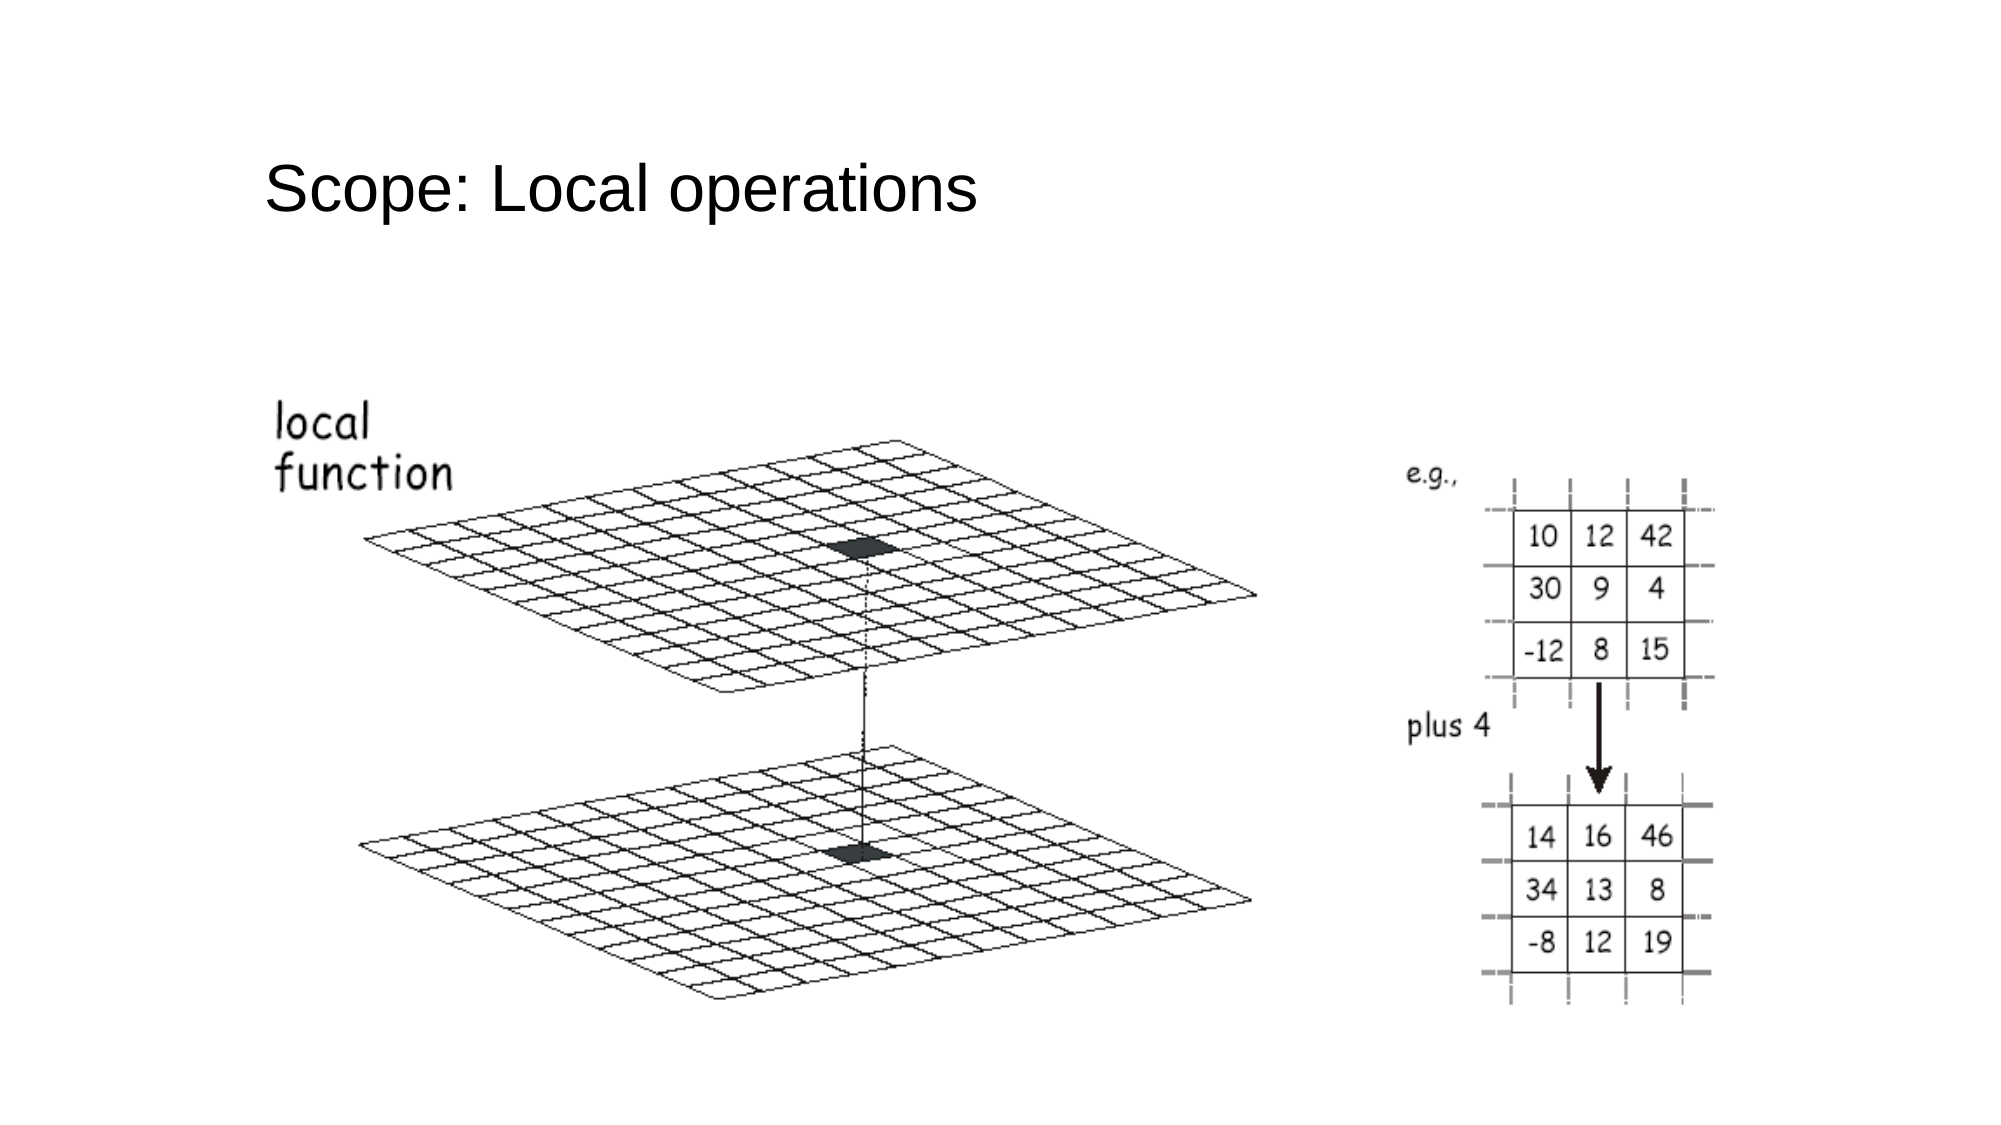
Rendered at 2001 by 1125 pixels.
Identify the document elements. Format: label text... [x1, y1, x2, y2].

text_box Scope: Local operations [249, 137, 1100, 233]
picture [249, 362, 1750, 1040]
